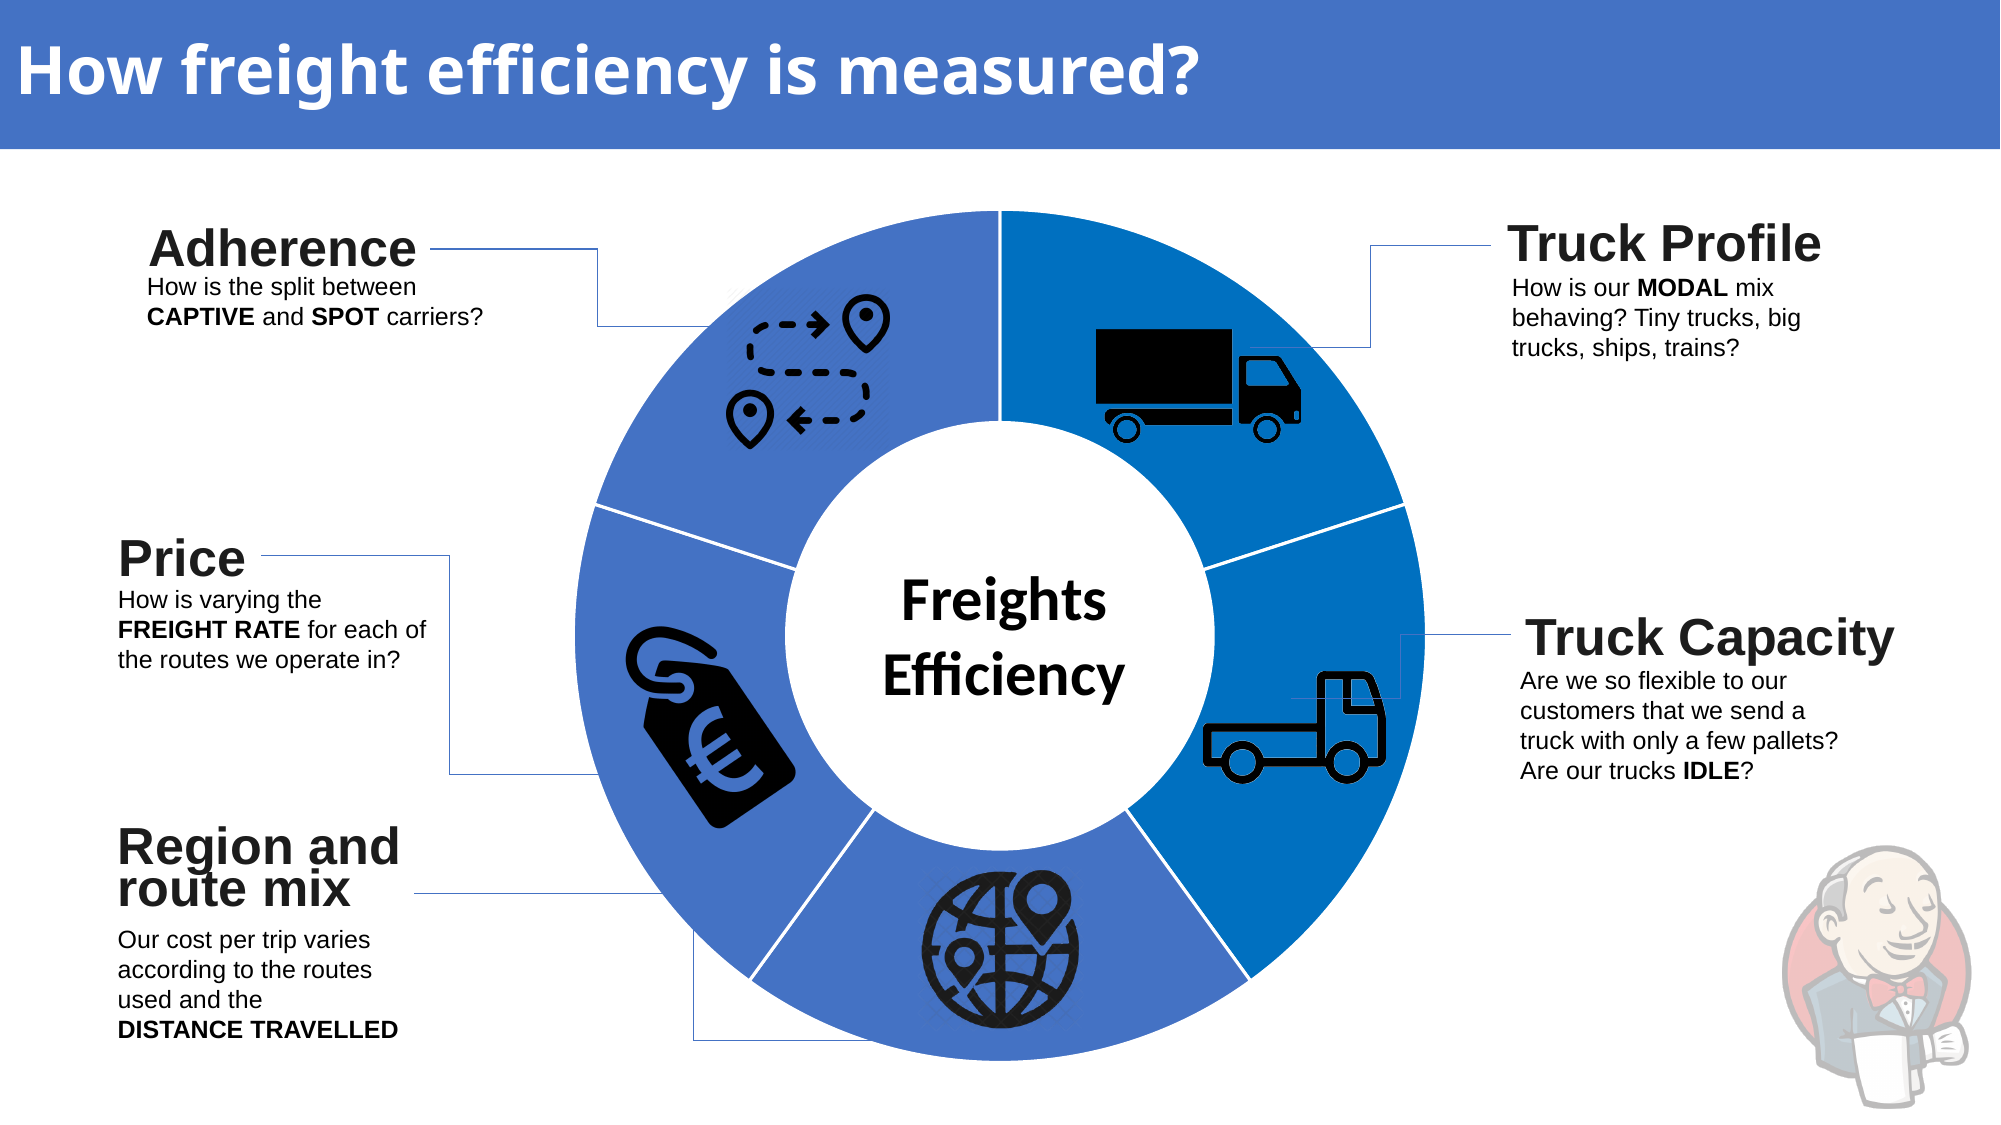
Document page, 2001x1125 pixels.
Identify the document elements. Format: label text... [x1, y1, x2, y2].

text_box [413, 893, 973, 1041]
picture [1096, 284, 1301, 488]
text_box Truck Profile [1667, 202, 1838, 263]
text_box How is our MODAL mix behaving? Tiny trucks, big trucks, ships, trains? [1667, 263, 1866, 369]
text_box Our cost per trip varies according to the routes used and the DISTANCE TRAVELLED [102, 916, 333, 1051]
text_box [1290, 635, 1509, 699]
text_box Price [104, 516, 262, 575]
text_box Are we so flexible to our customers that we send a truck with only a few pallets? Are our trucks IDLE? [1667, 657, 1859, 792]
text_box Truck Capacity [1667, 596, 1911, 674]
title How freight efficiency is measured? [0, 0, 2000, 150]
picture [613, 633, 806, 826]
chart [333, 191, 1667, 1081]
picture [726, 287, 890, 451]
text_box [1249, 245, 1491, 348]
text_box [429, 249, 765, 327]
picture [1203, 601, 1386, 784]
text_box Adherence [133, 206, 333, 263]
text_box How is varying the FREIGHT RATE for each of the routes we operate in? [103, 575, 262, 681]
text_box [262, 555, 638, 775]
text_box How is the split between CAPTIVE and SPOT carriers? [132, 263, 333, 338]
text_box Region and route mix [102, 825, 333, 916]
picture [916, 865, 1084, 1032]
picture [1754, 841, 2000, 1113]
